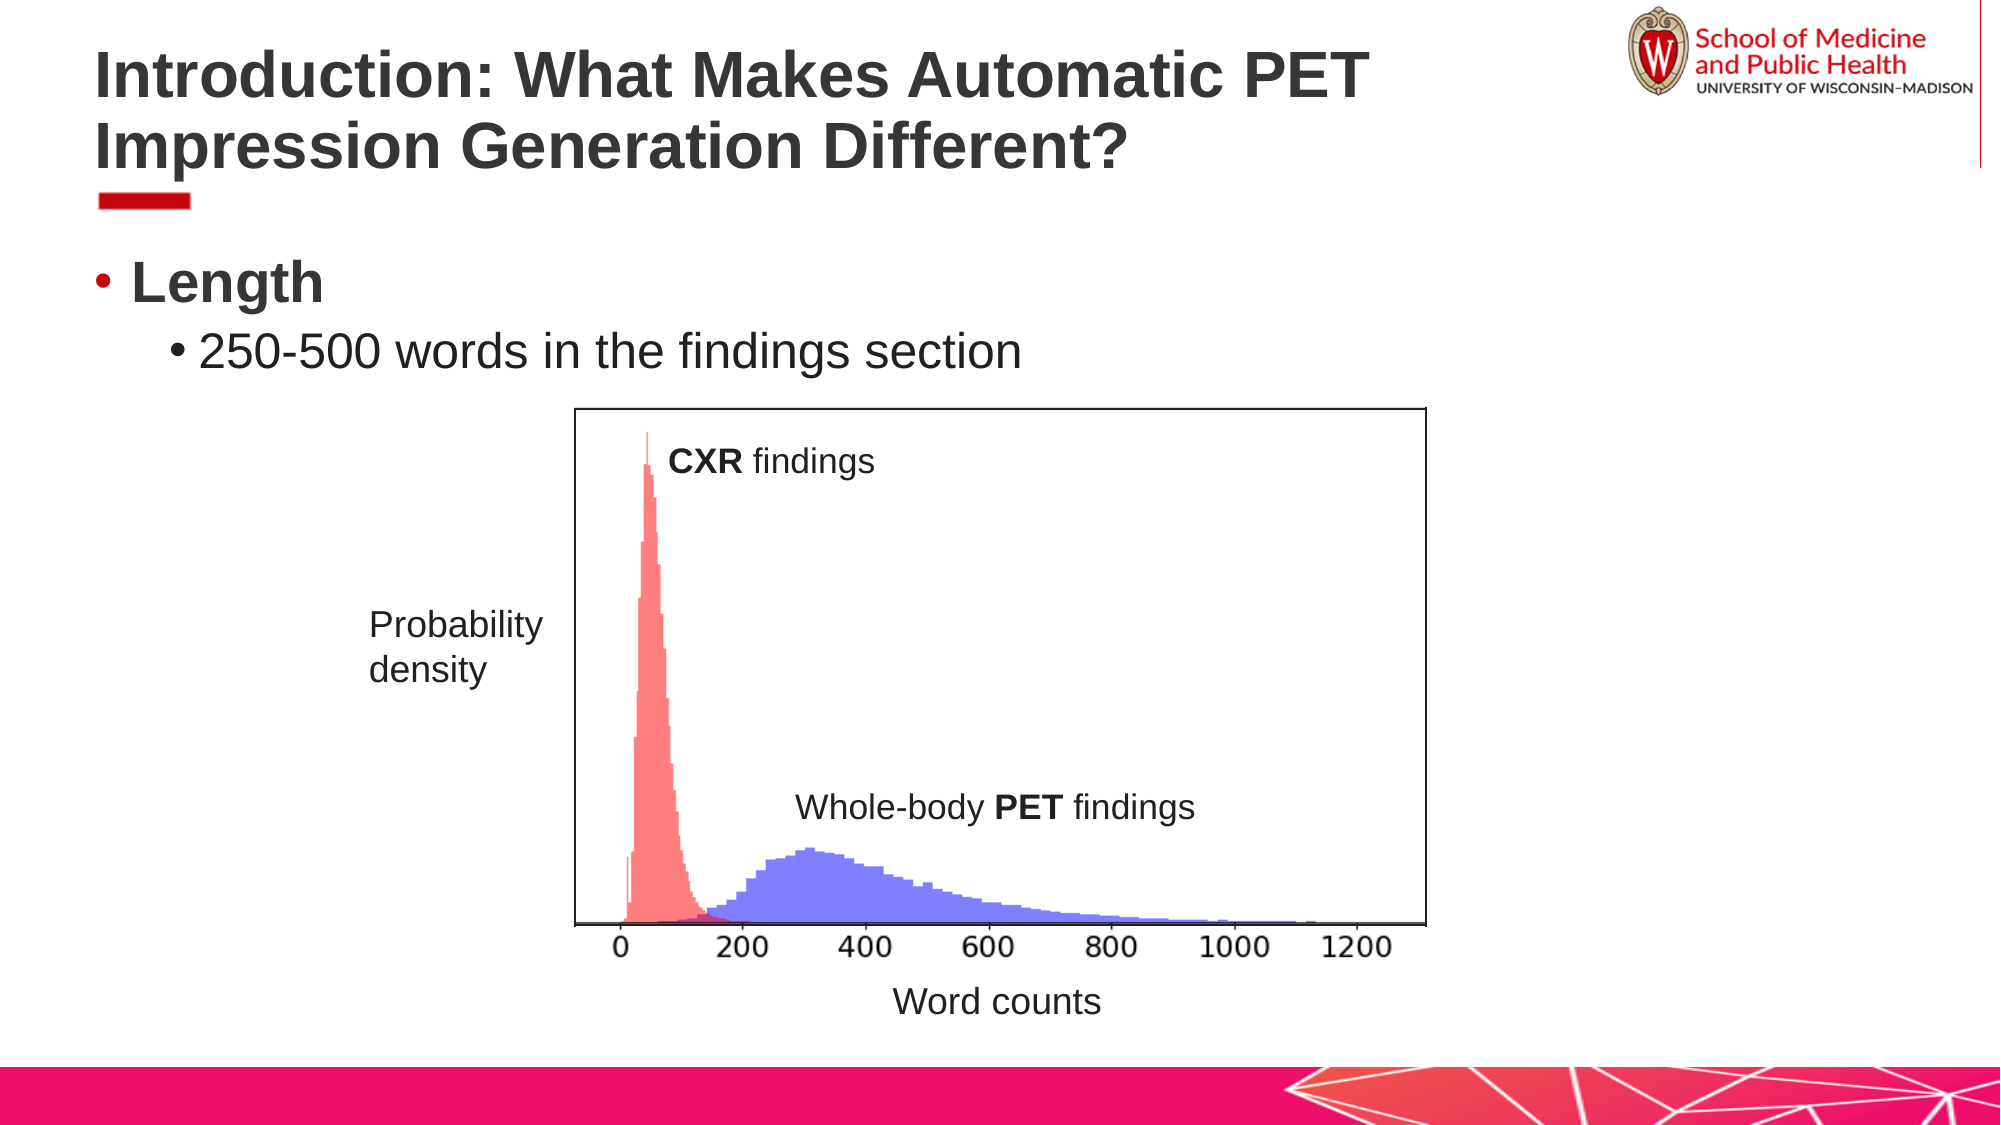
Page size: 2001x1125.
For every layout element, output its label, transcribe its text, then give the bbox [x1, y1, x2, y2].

title Introduction: What Makes Automatic PET Impression Generation Different? [94, 33, 1644, 183]
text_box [348, 380, 1427, 1057]
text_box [1614, 0, 1980, 176]
picture [0, 1067, 2000, 1125]
text_box Length 250-500 words in the findings section [94, 245, 1845, 1058]
text_box [61, 244, 276, 318]
picture [94, 188, 269, 222]
